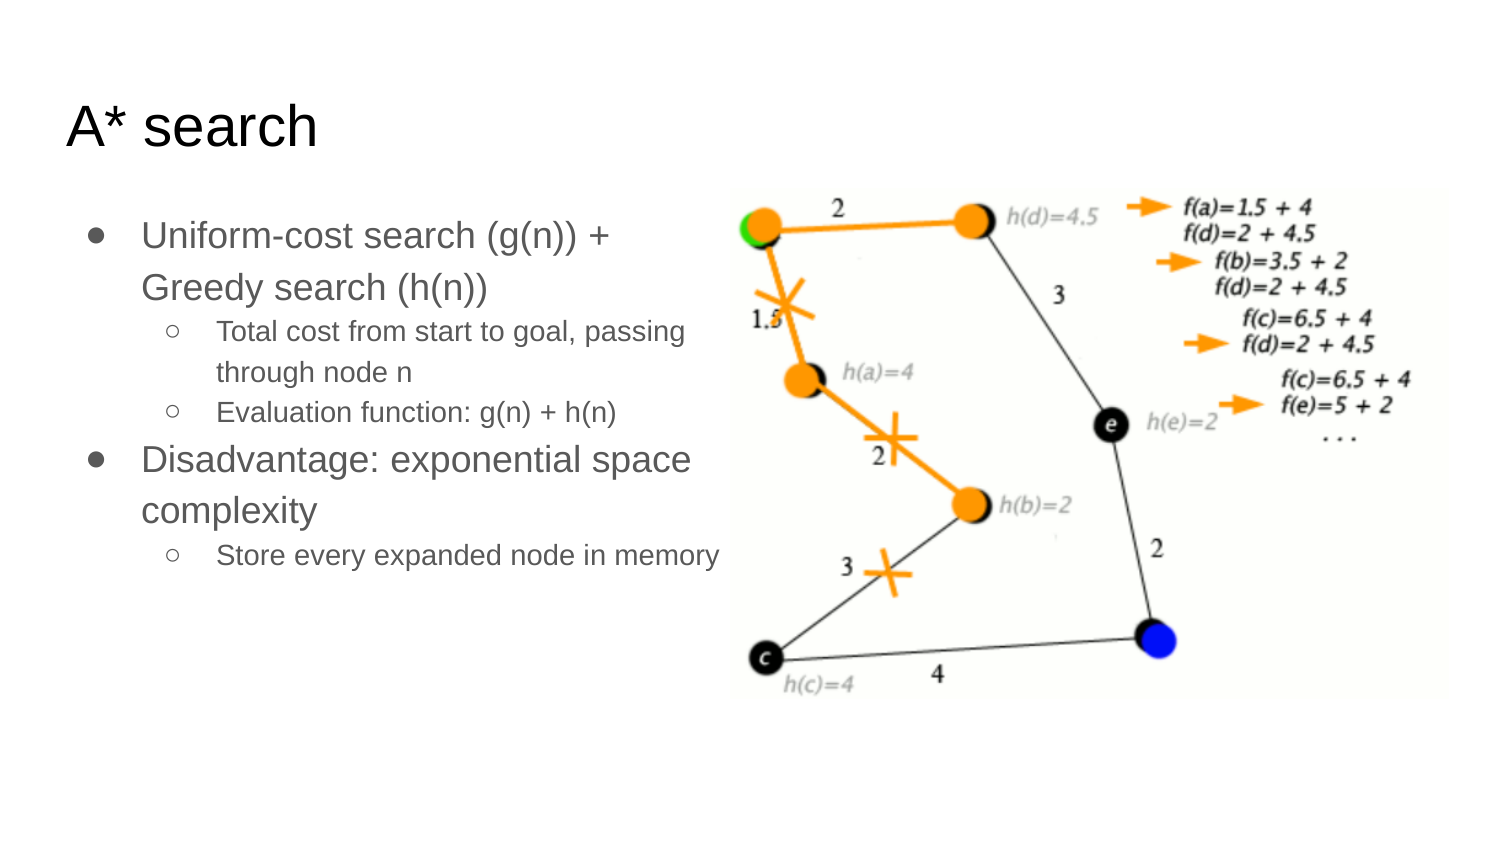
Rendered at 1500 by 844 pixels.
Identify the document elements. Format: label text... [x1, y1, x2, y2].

picture [729, 188, 1450, 700]
list Uniform-cost search (g(n)) + Greedy search (h(n)) Total cost from start to goal, passing through node n Evaluation function: g(n) + h(n) Disadvantage: exponential space complexity Store every expanded node in memory [51, 189, 750, 750]
title A* search [51, 72, 1449, 167]
